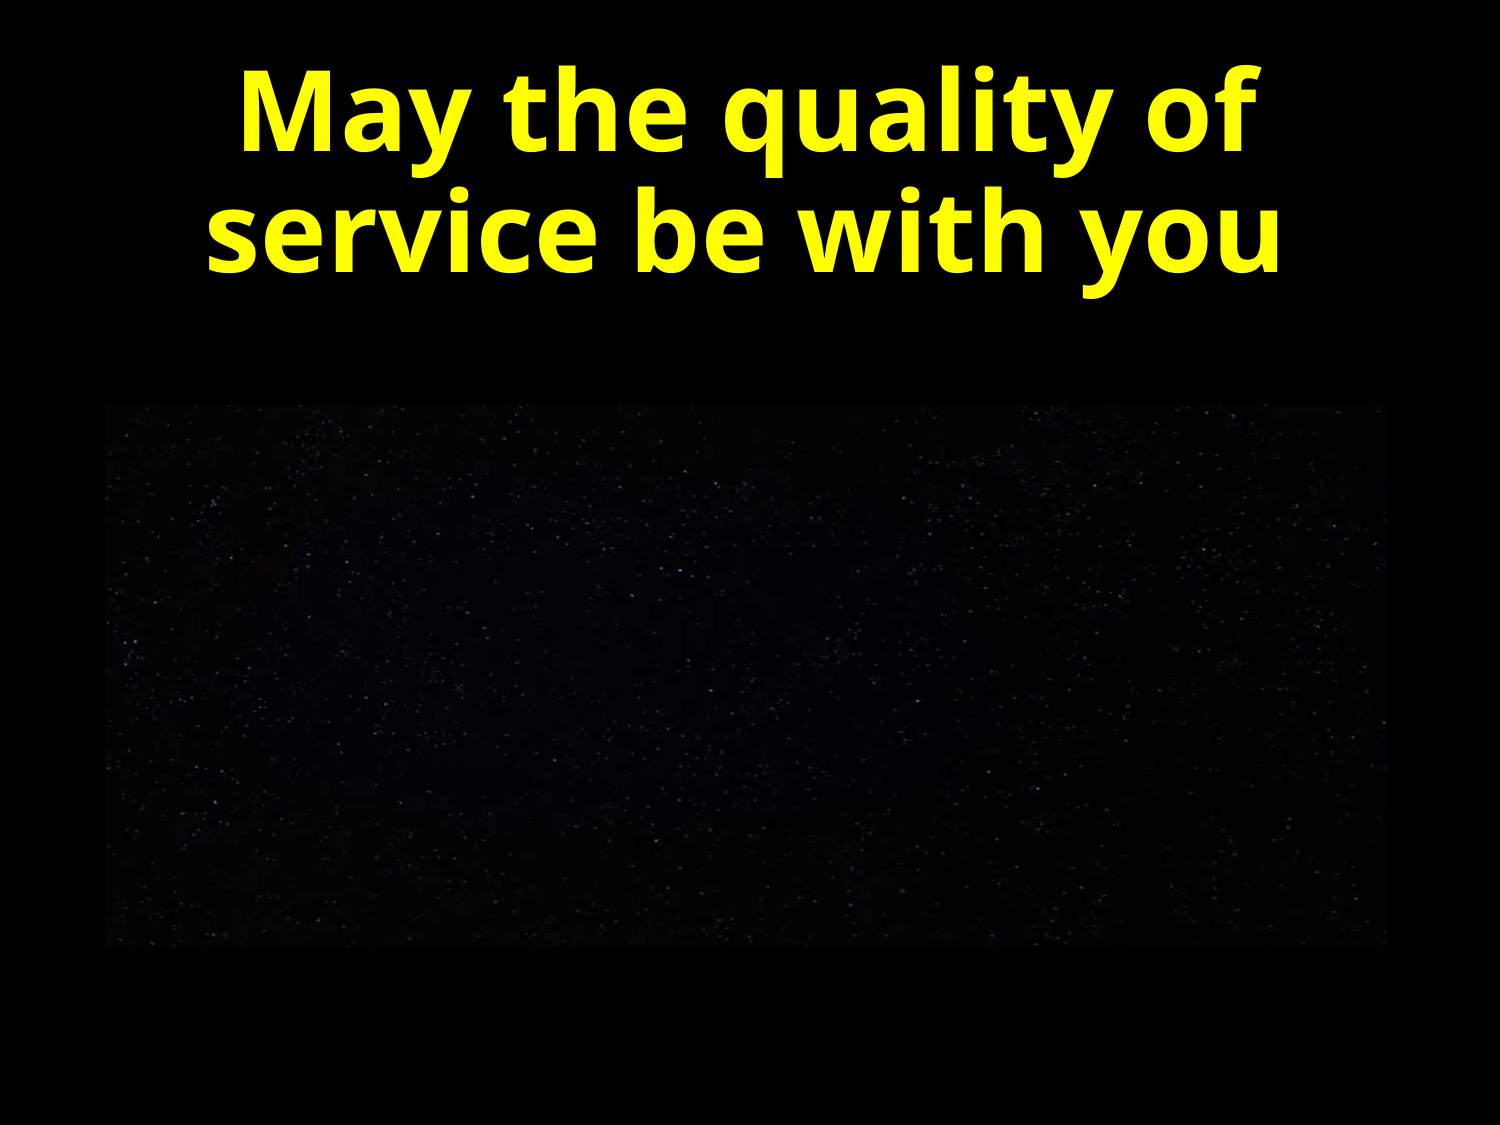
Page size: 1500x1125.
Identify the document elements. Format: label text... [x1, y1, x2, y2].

title May the quality of service be with you [121, 59, 1372, 292]
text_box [105, 315, 1387, 1037]
